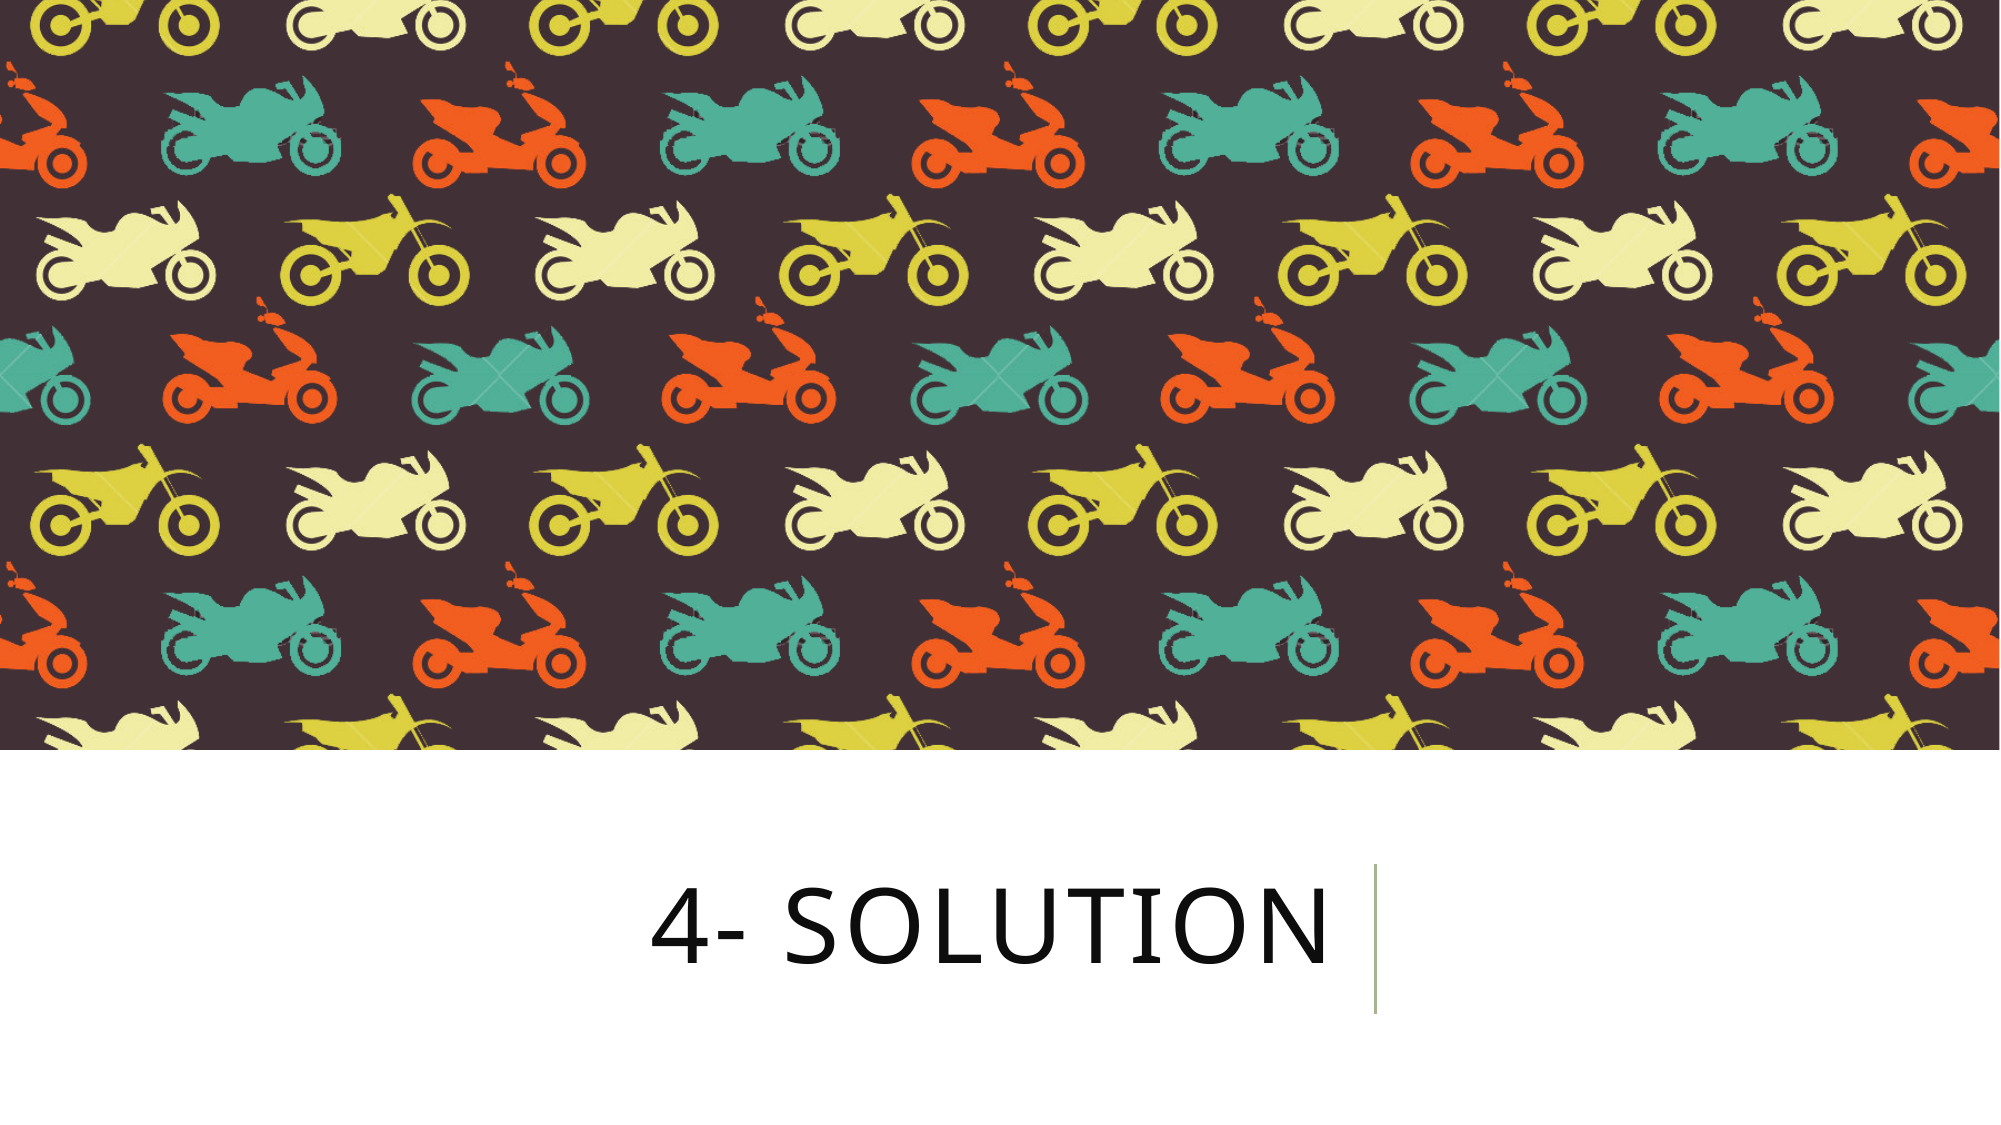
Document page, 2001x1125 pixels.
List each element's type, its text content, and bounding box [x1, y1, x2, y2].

title 4- solution [75, 813, 1350, 1054]
picture [0, 0, 2000, 751]
